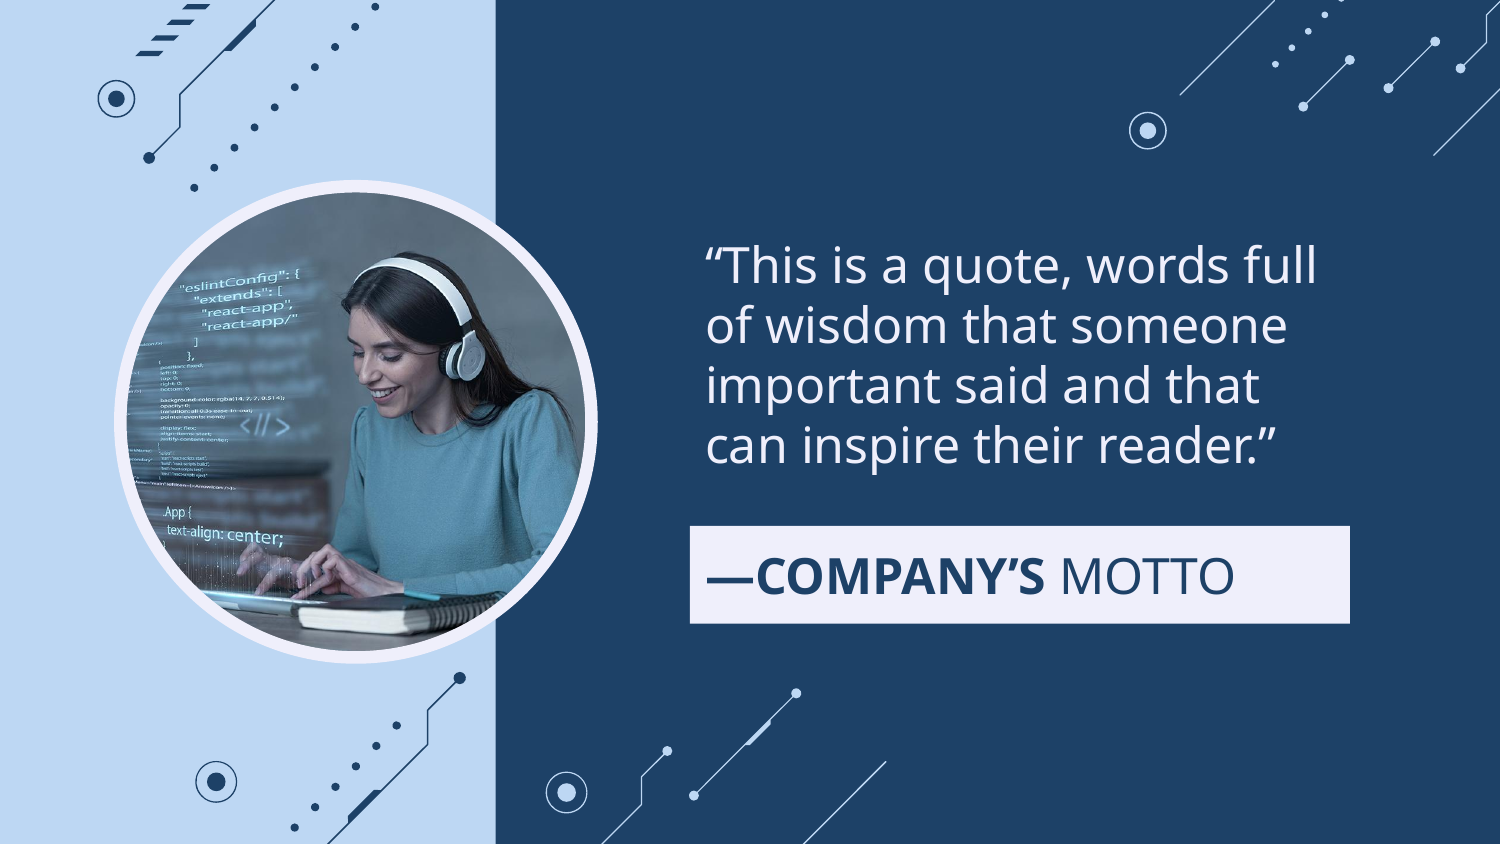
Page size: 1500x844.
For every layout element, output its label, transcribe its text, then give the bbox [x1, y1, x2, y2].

text_box [0, 0, 496, 844]
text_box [135, 0, 258, 57]
text_box [406, 671, 466, 768]
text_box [249, 721, 402, 844]
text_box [90, 79, 136, 118]
title —COMPANY’S MOTTO [689, 525, 1350, 624]
picture [120, 185, 592, 658]
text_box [190, 0, 421, 193]
subtitle “This is a quote, words full of wisdom that someone important said and that can inspire their reader.” [689, 220, 1350, 489]
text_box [188, 760, 238, 804]
text_box [143, 88, 185, 164]
